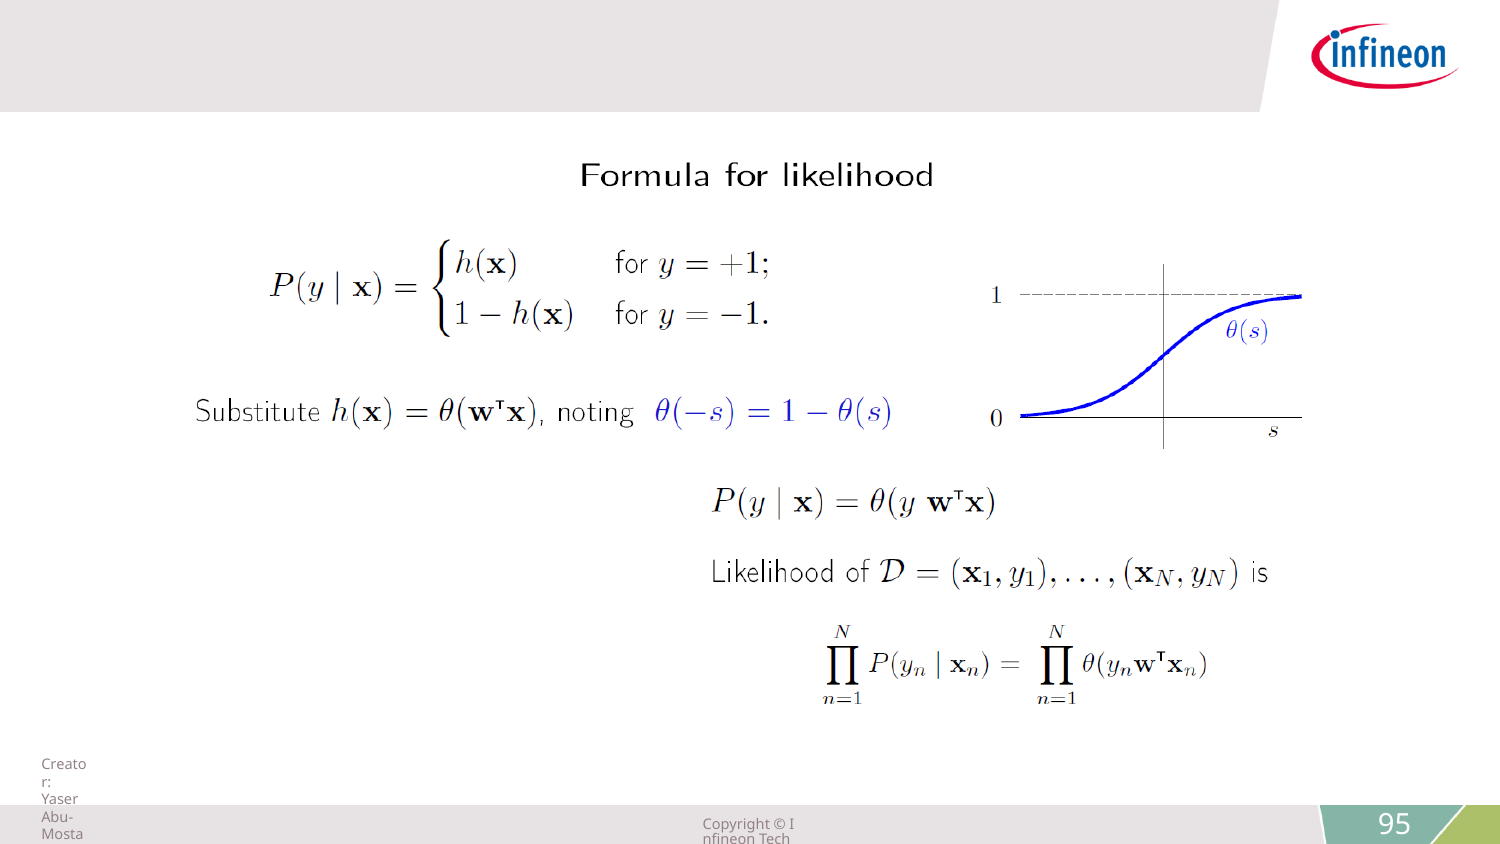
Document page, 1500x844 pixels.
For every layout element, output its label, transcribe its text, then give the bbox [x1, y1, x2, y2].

picture [0, 0, 1500, 112]
slide_number 95 [1364, 806, 1412, 844]
footer Copyright © Infineon Technologies AG 2018. All rights reserved. [702, 806, 798, 844]
picture [144, 126, 1356, 734]
picture [0, 805, 1500, 844]
slide_number Creator: Yaser Abu-Mostafa - LFD Le ture 9 [41, 806, 89, 844]
